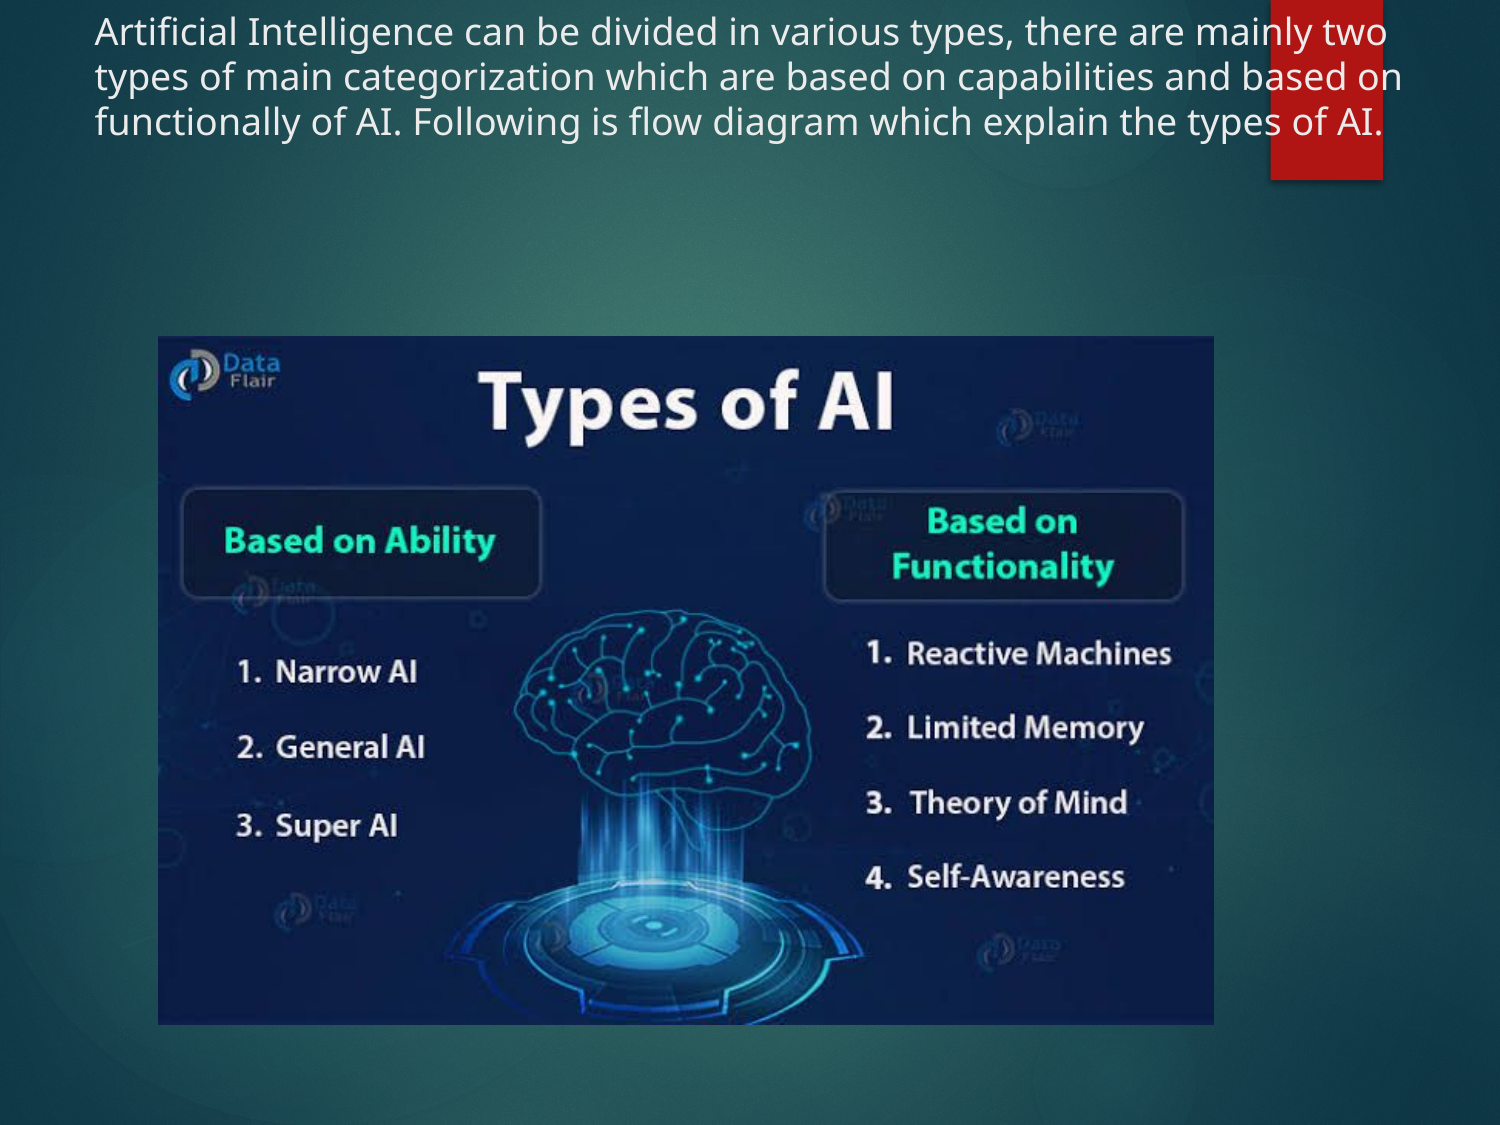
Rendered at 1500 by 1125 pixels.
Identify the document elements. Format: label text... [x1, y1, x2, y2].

title Artificial Intelligence can be divided in various types, there are mainly two types of main categorization which are based on capabilities and based on functionally of AI. Following is flow diagram which explain the types of AI. [79, 0, 1441, 367]
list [158, 336, 1214, 1026]
